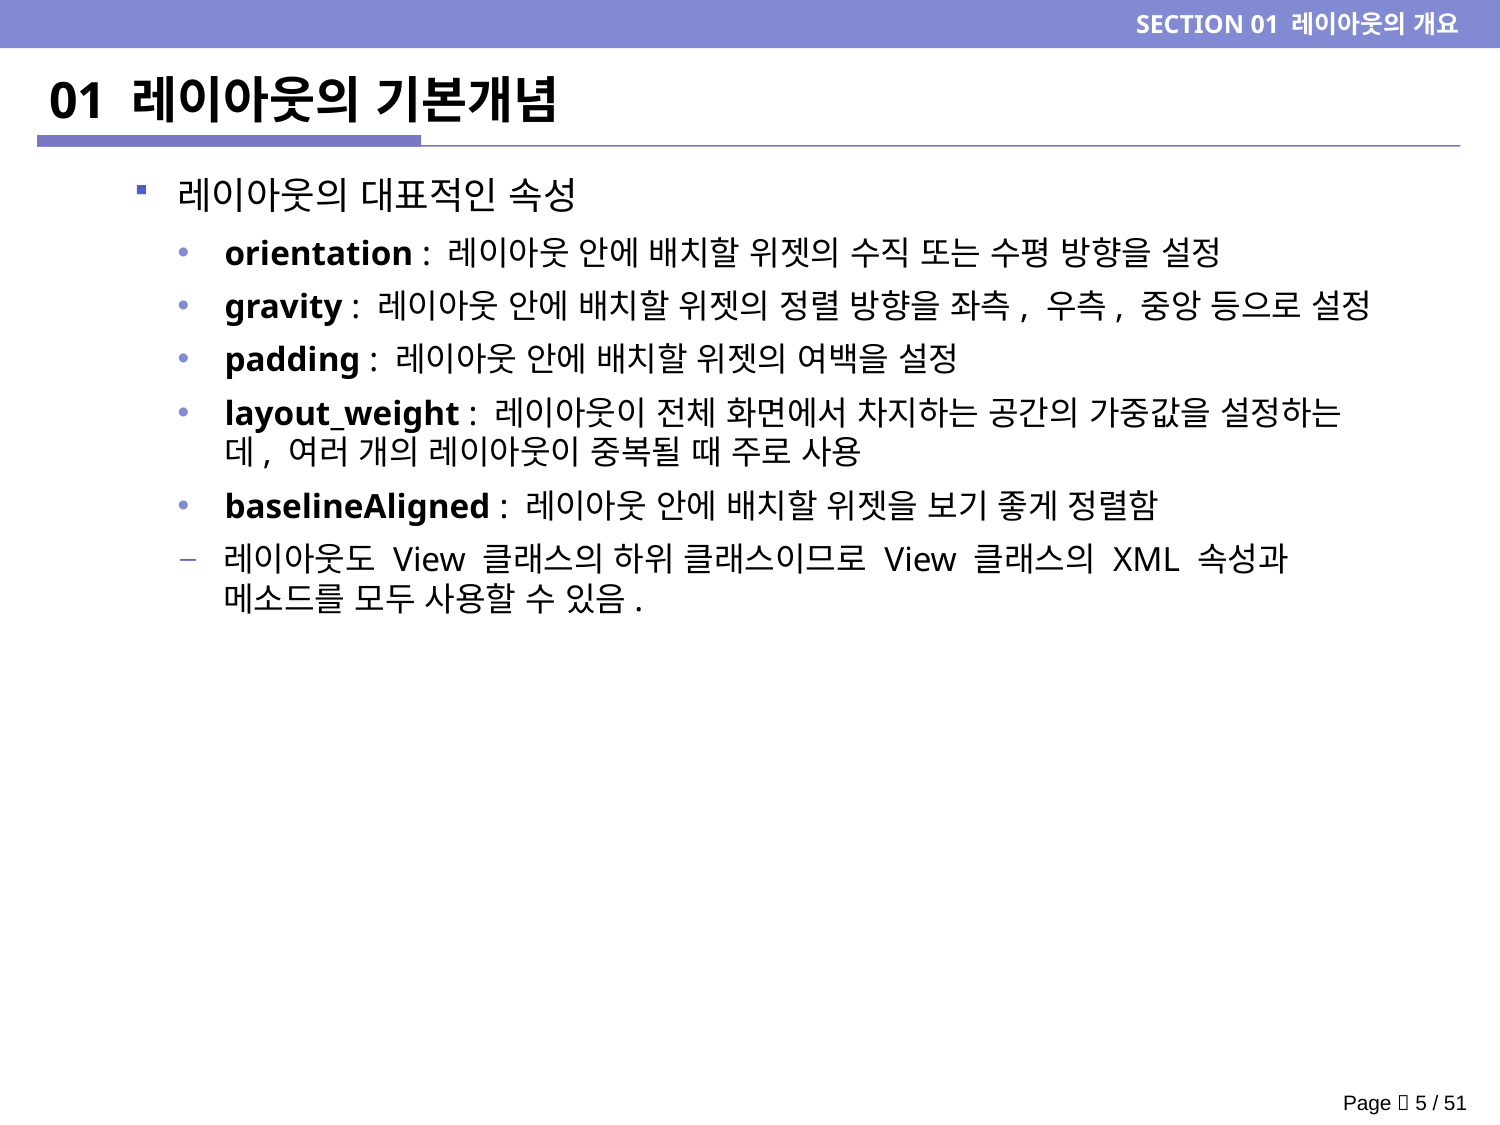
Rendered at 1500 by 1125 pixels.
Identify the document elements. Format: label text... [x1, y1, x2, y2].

list 레이아웃의 대표적인 속성 orientation : 레이아웃 안에 배치할 위젯의 수직 또는 수평 방향을 설정 gravity : 레이아웃 안에 배치할 위젯의 정렬 방향을 좌측, 우측, 중앙 등으로 설정 padding : 레이아웃 안에 배치할 위젯의 여백을 설정 layout_weight : 레이아웃이 전체 화면에서 차지하는 공간의 가중값을 설정하는데, 여러 개의 레이아웃이 중복될 때 주로 사용 baselineAligned : 레이아웃 안에 배치할 위젯을 보기 좋게 정렬함 레이아웃도 View 클래스의 하위 클래스이므로 View 클래스의 XML 속성과 메소드를 모두 사용할 수 있음. [104, 171, 1382, 880]
text_box SECTION 01 레이아웃의 개요 [1121, 1, 1500, 46]
title 01 레이아웃의 기본개념 [48, 67, 1448, 132]
